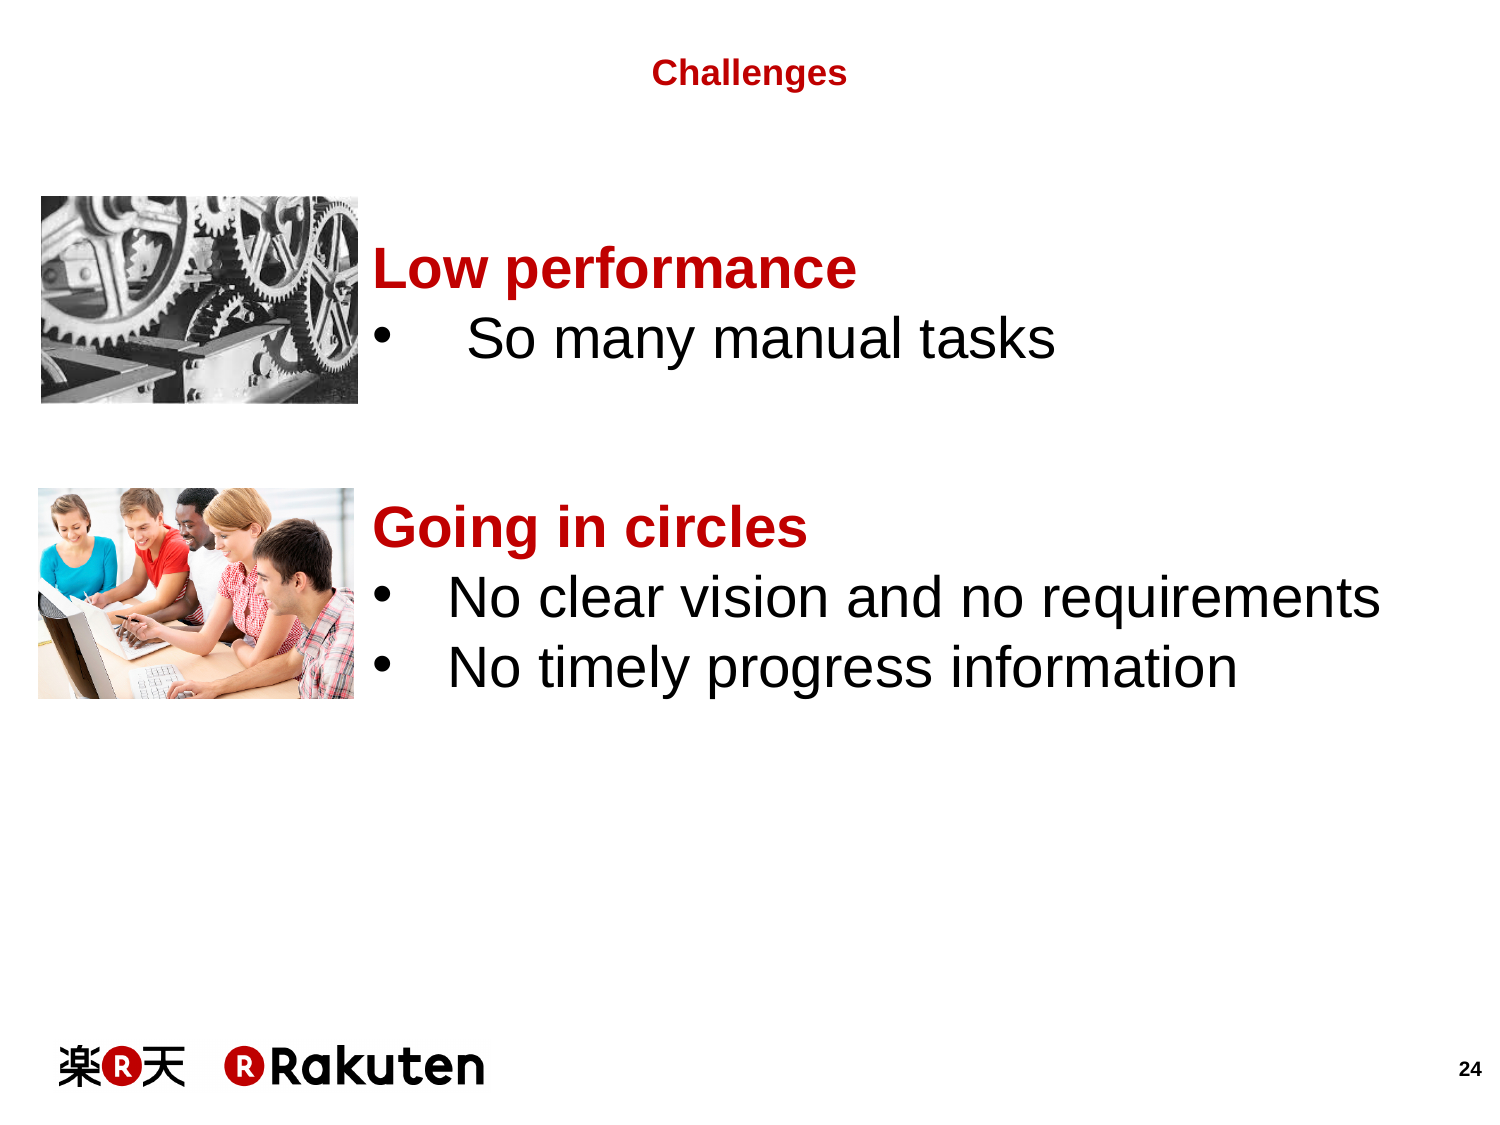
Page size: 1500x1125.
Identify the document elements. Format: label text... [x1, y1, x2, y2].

text_box Low performance So many manual tasks [360, 196, 1500, 404]
text_box Going in circles No clear vision and no requirements No timely progress information [357, 488, 1500, 699]
picture [38, 488, 354, 699]
picture [53, 1039, 491, 1093]
picture [40, 195, 358, 404]
title Challenges [59, 41, 1441, 101]
